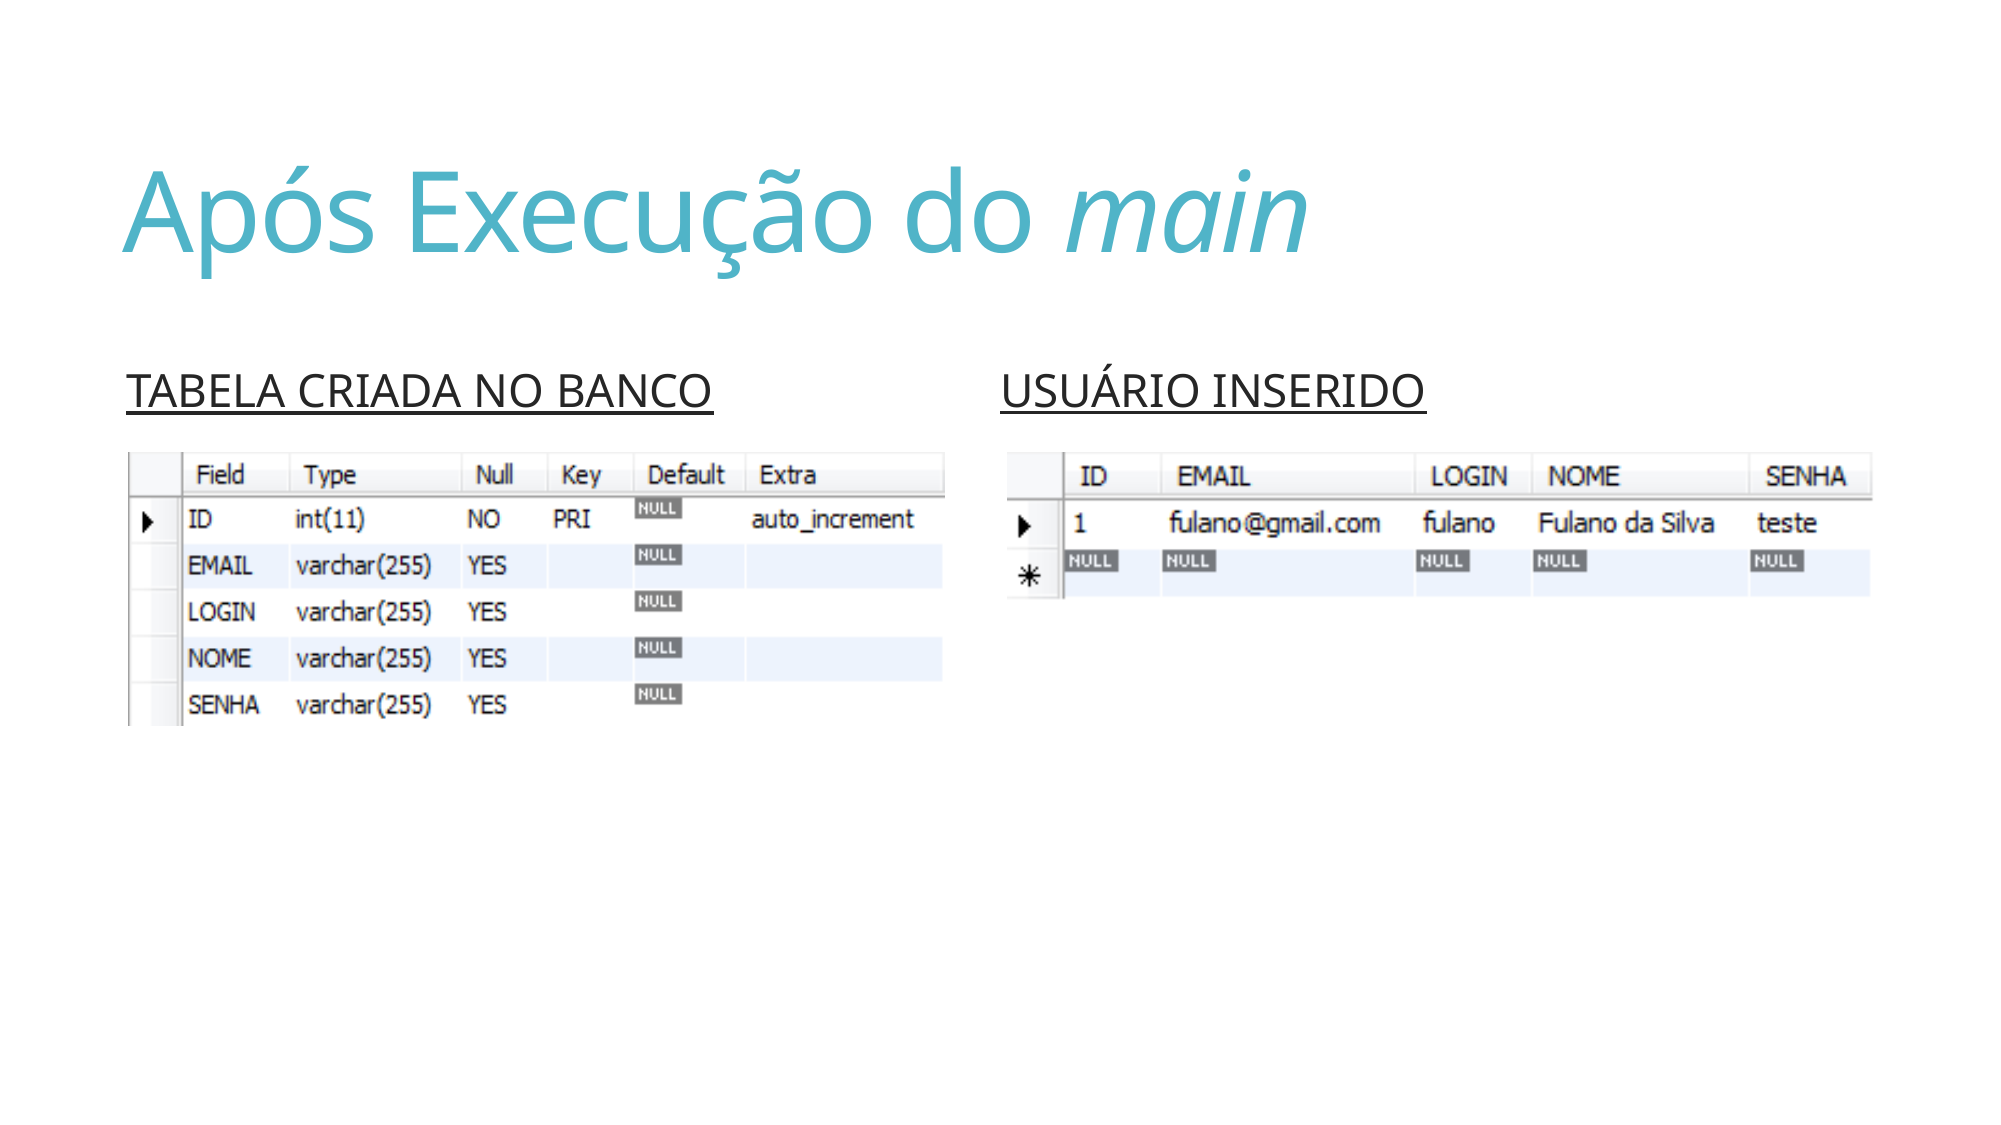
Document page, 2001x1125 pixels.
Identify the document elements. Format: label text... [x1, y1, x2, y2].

list USUÁRIO INSERIDO [985, 334, 1751, 453]
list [1007, 452, 1878, 607]
title Após Execução do main [107, 81, 1875, 354]
list TABELA CRIADA NO BANCO [111, 334, 876, 454]
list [128, 452, 945, 726]
